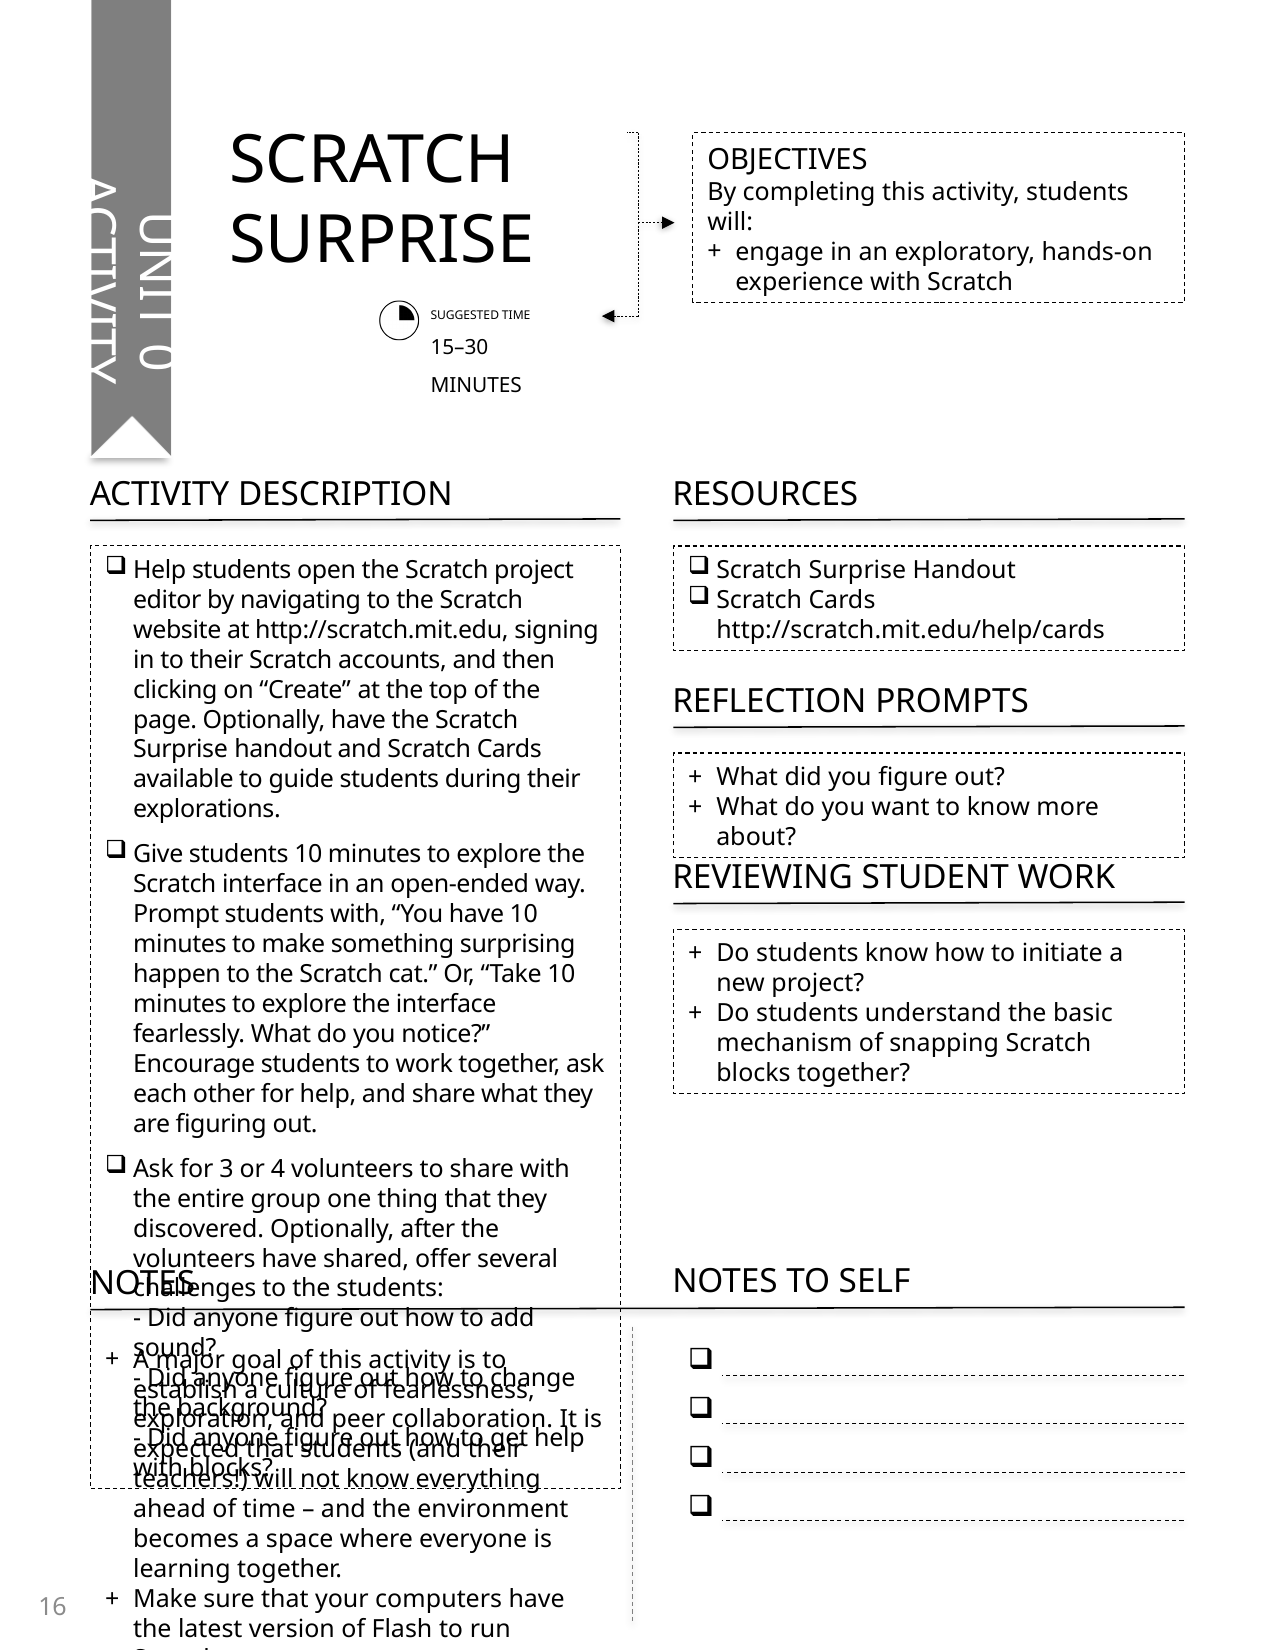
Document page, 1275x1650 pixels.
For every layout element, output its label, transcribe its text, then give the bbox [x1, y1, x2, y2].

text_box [90, 0, 172, 459]
text_box A major goal of this activity is to establish a culture of fearlessness, exploration, and peer collaboration. It is expected that students (and their teachers!) will not know everything ahead of time – and the environment becomes a space where everyone is learning together. Make sure that your computers have the latest version of Flash to run Scratch: http://helpx.adobe.com/flash-player.html [90, 1335, 621, 1650]
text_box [214, 107, 1185, 354]
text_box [657, 464, 1201, 653]
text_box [673, 1347, 1185, 1539]
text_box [74, 1251, 1201, 1310]
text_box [74, 464, 621, 1107]
slide_number 16 [23, 1561, 321, 1650]
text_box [657, 847, 1201, 1036]
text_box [657, 671, 1201, 829]
